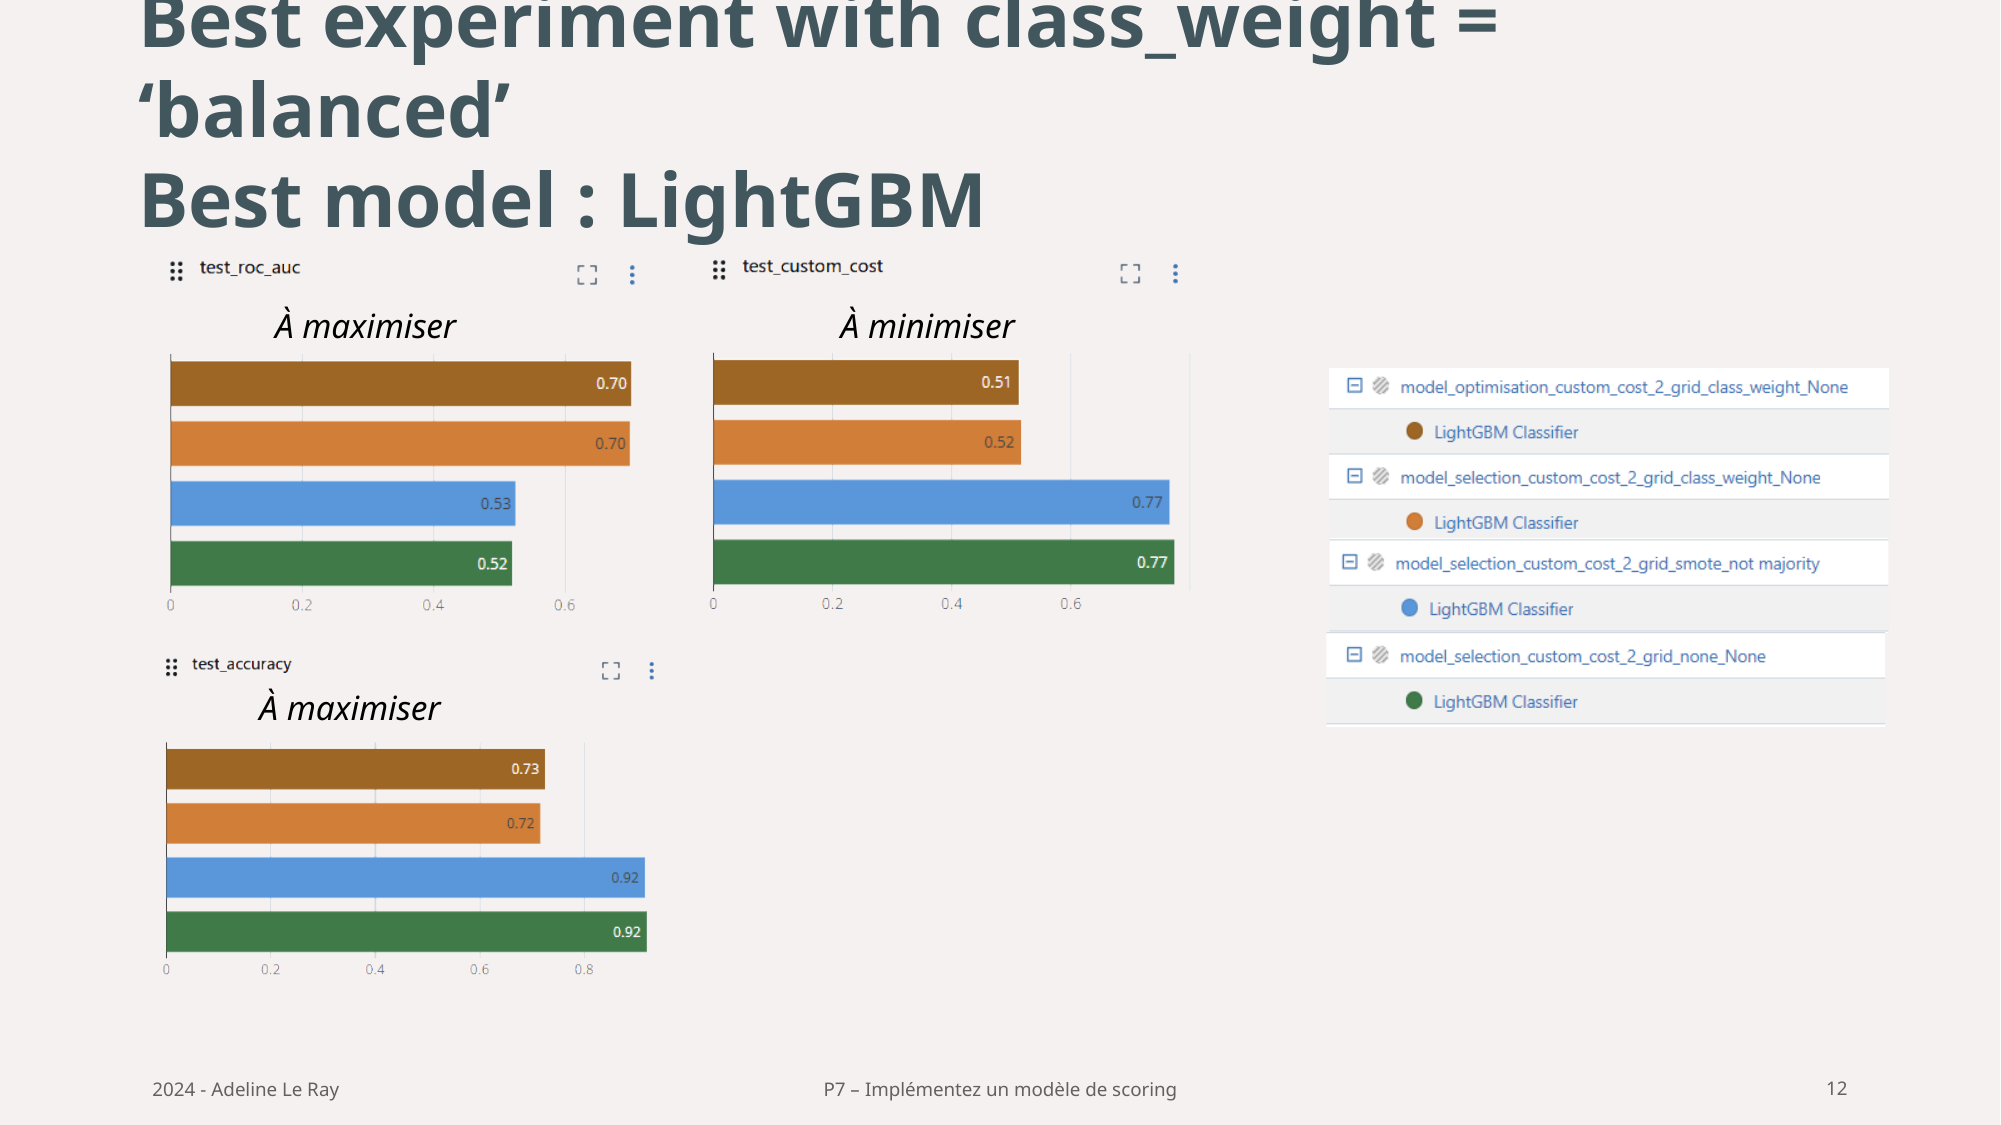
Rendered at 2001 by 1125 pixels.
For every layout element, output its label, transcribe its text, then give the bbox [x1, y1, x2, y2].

picture [698, 240, 1212, 613]
picture [1326, 368, 1889, 727]
slide_number 12 [1671, 1059, 1863, 1120]
picture [149, 638, 671, 979]
title Best experiment with class_weight = ‘balanced’ Best model : LightGBM [123, 47, 1908, 168]
footer P7 – Implémentez un modèle de scoring [674, 1059, 1327, 1120]
slide_number 2024 - Adeline Le Ray [137, 1059, 588, 1120]
picture [154, 240, 670, 613]
